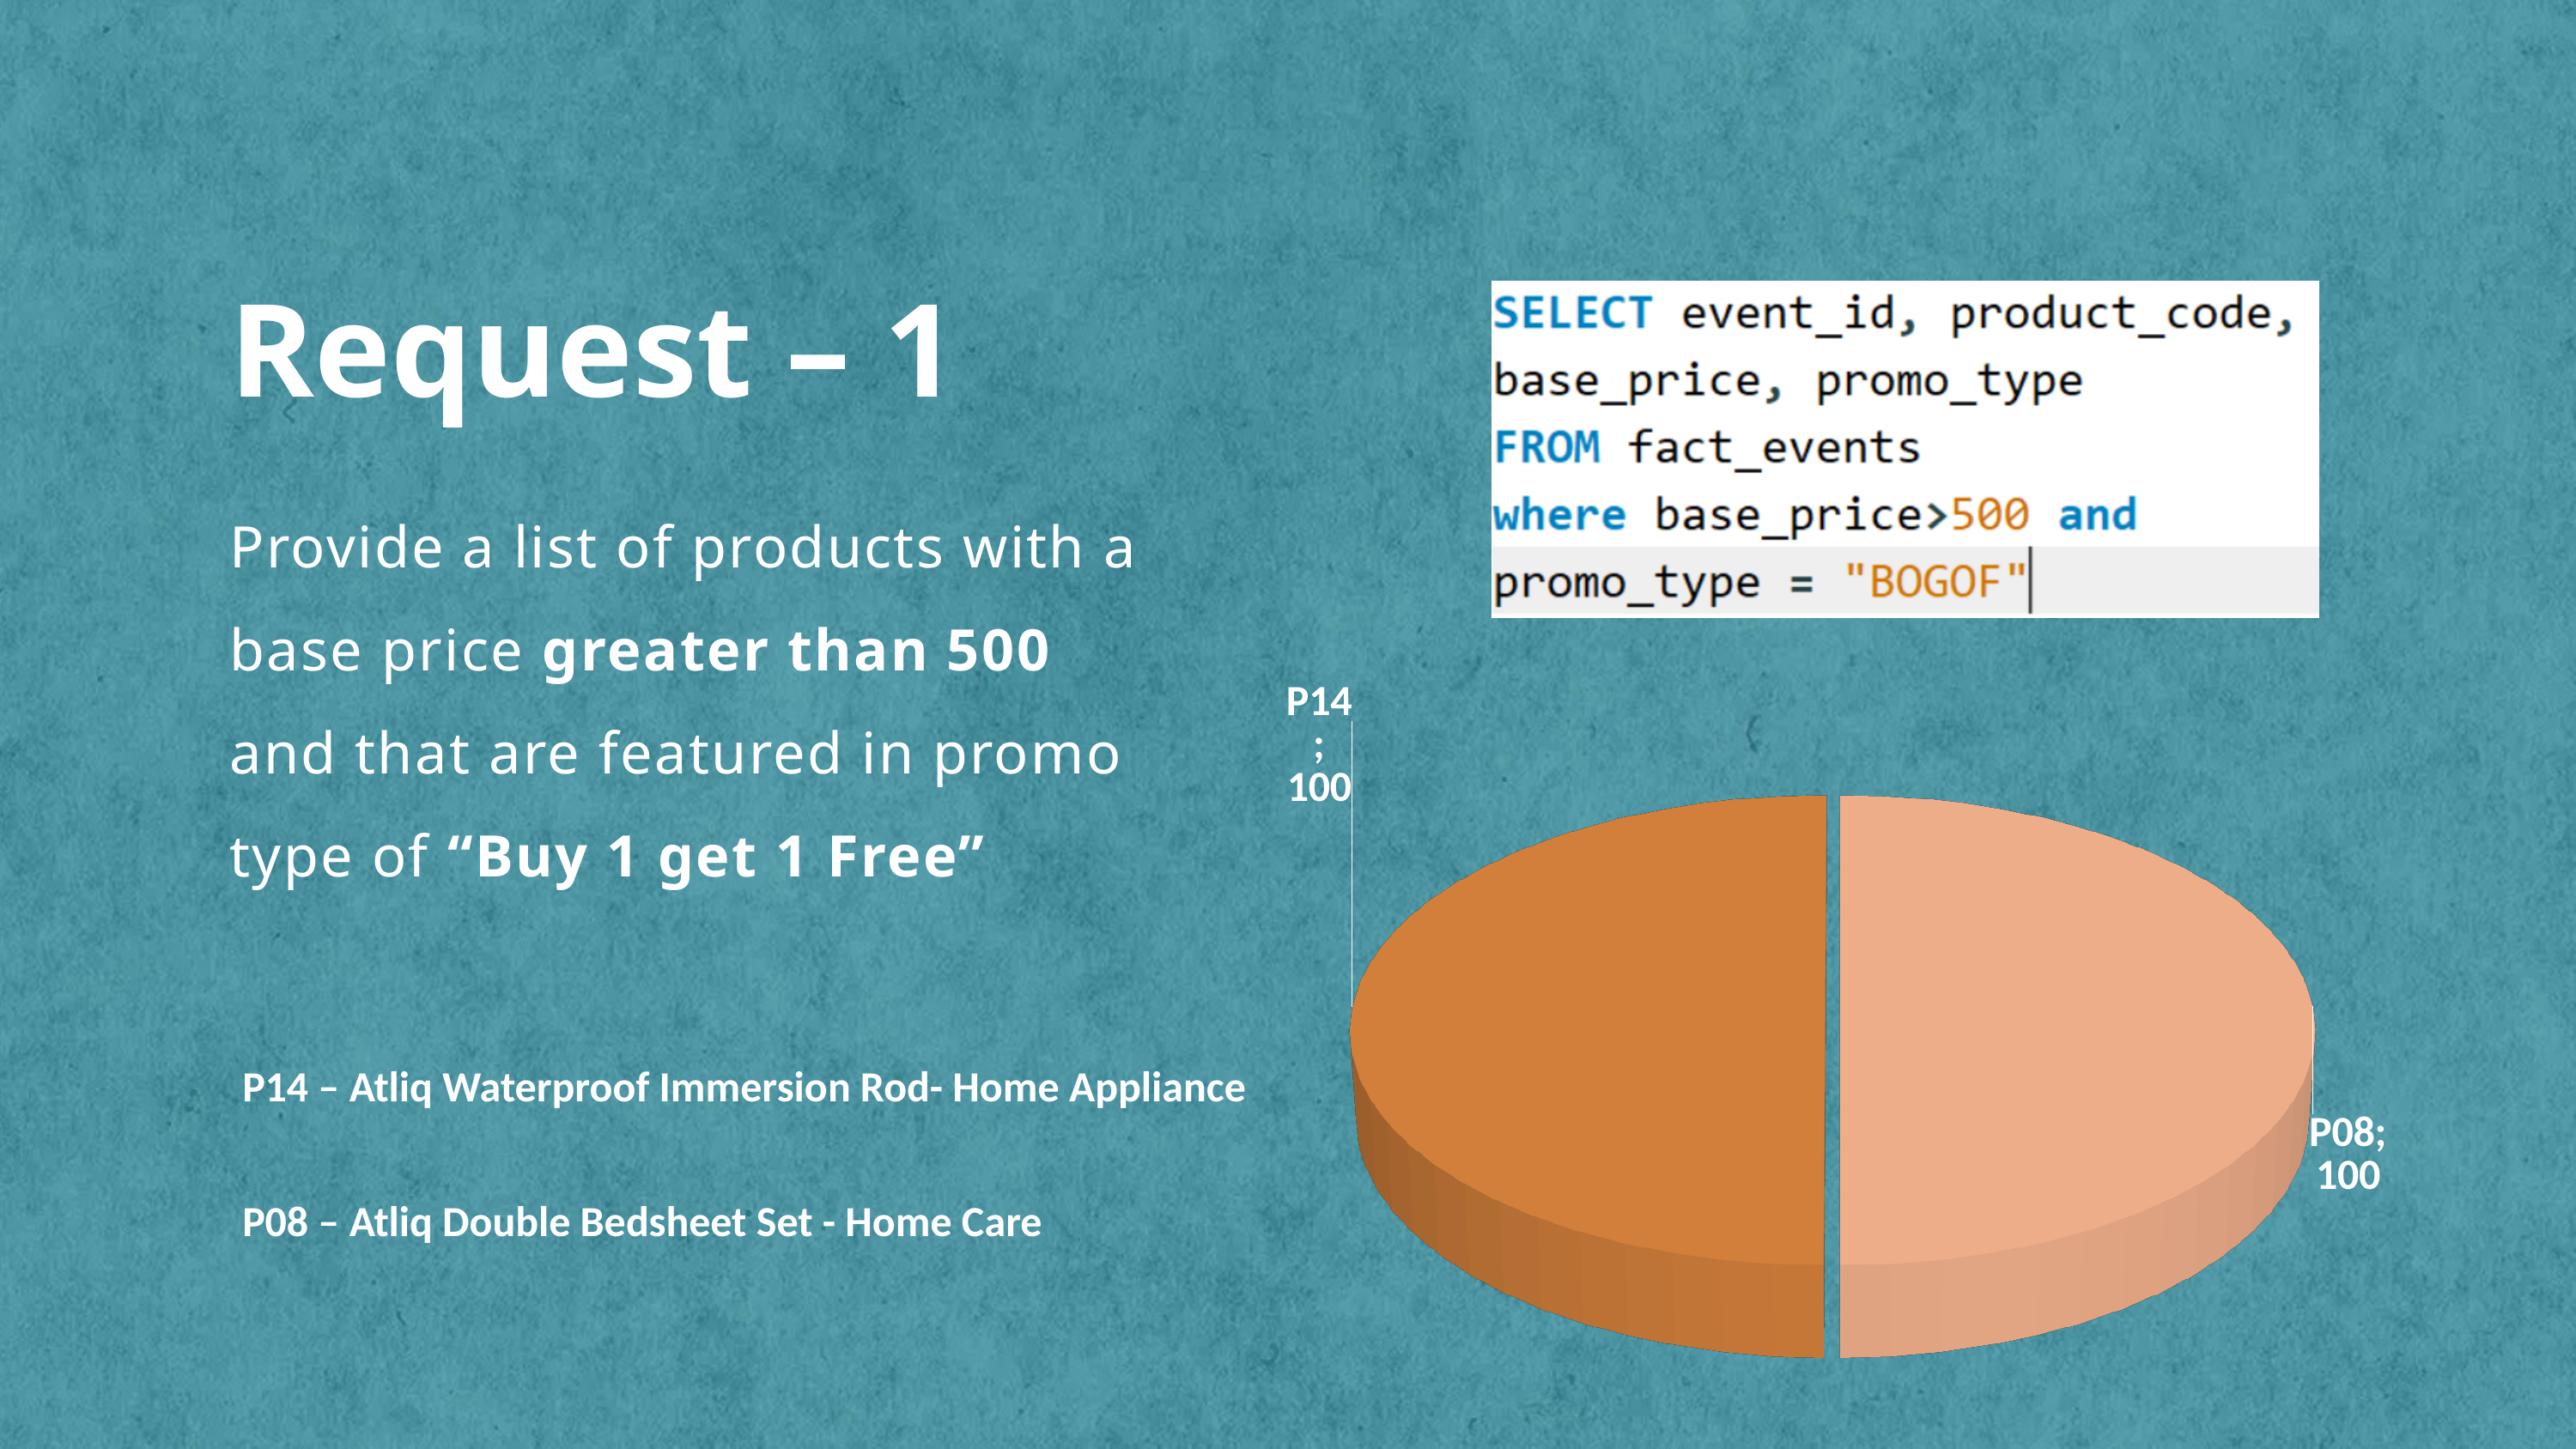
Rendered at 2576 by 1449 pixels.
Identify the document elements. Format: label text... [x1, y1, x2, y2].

picture [1492, 281, 2319, 619]
text_box P14 – Atliq Waterproof Immersion Rod- Home Appliance [229, 1052, 1245, 1117]
text_box [0, 0, 2576, 1449]
text_box Request – 1 [229, 264, 1162, 423]
chart [1250, 682, 2407, 1384]
text_box Provide a list of products with a base price greater than 500 and that are featured in promo type of “Buy 1 get 1 Free” [229, 476, 1162, 888]
text_box P08 – Atliq Double Bedsheet Set - Home Care [229, 1186, 1245, 1252]
